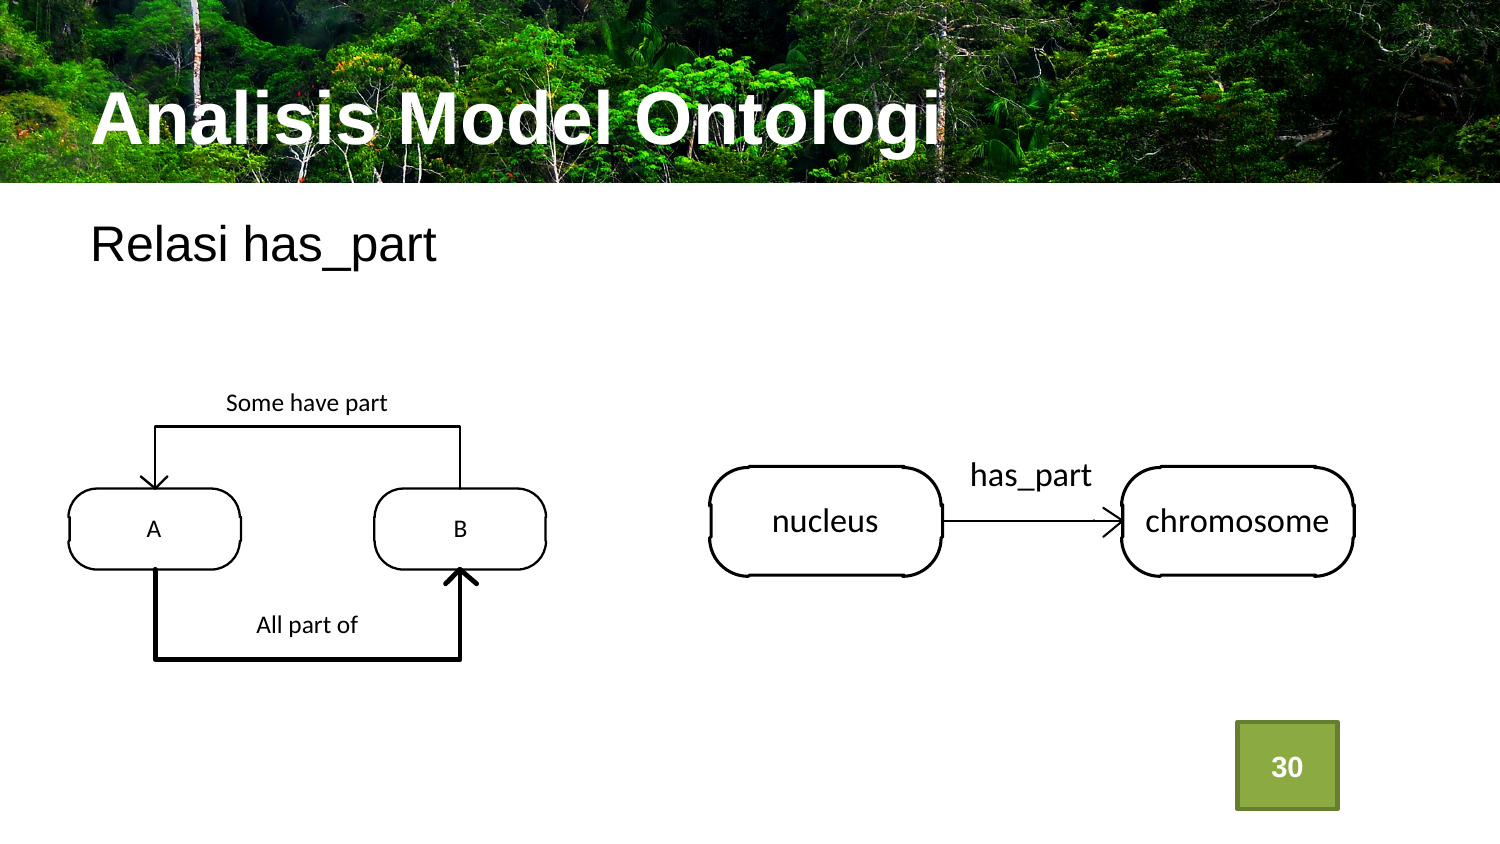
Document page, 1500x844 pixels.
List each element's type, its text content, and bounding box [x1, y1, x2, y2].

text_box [62, 371, 553, 685]
list Relasi has_part [75, 196, 1425, 808]
picture [0, 0, 1500, 183]
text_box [701, 434, 1362, 585]
text_box 30 [1235, 720, 1340, 811]
